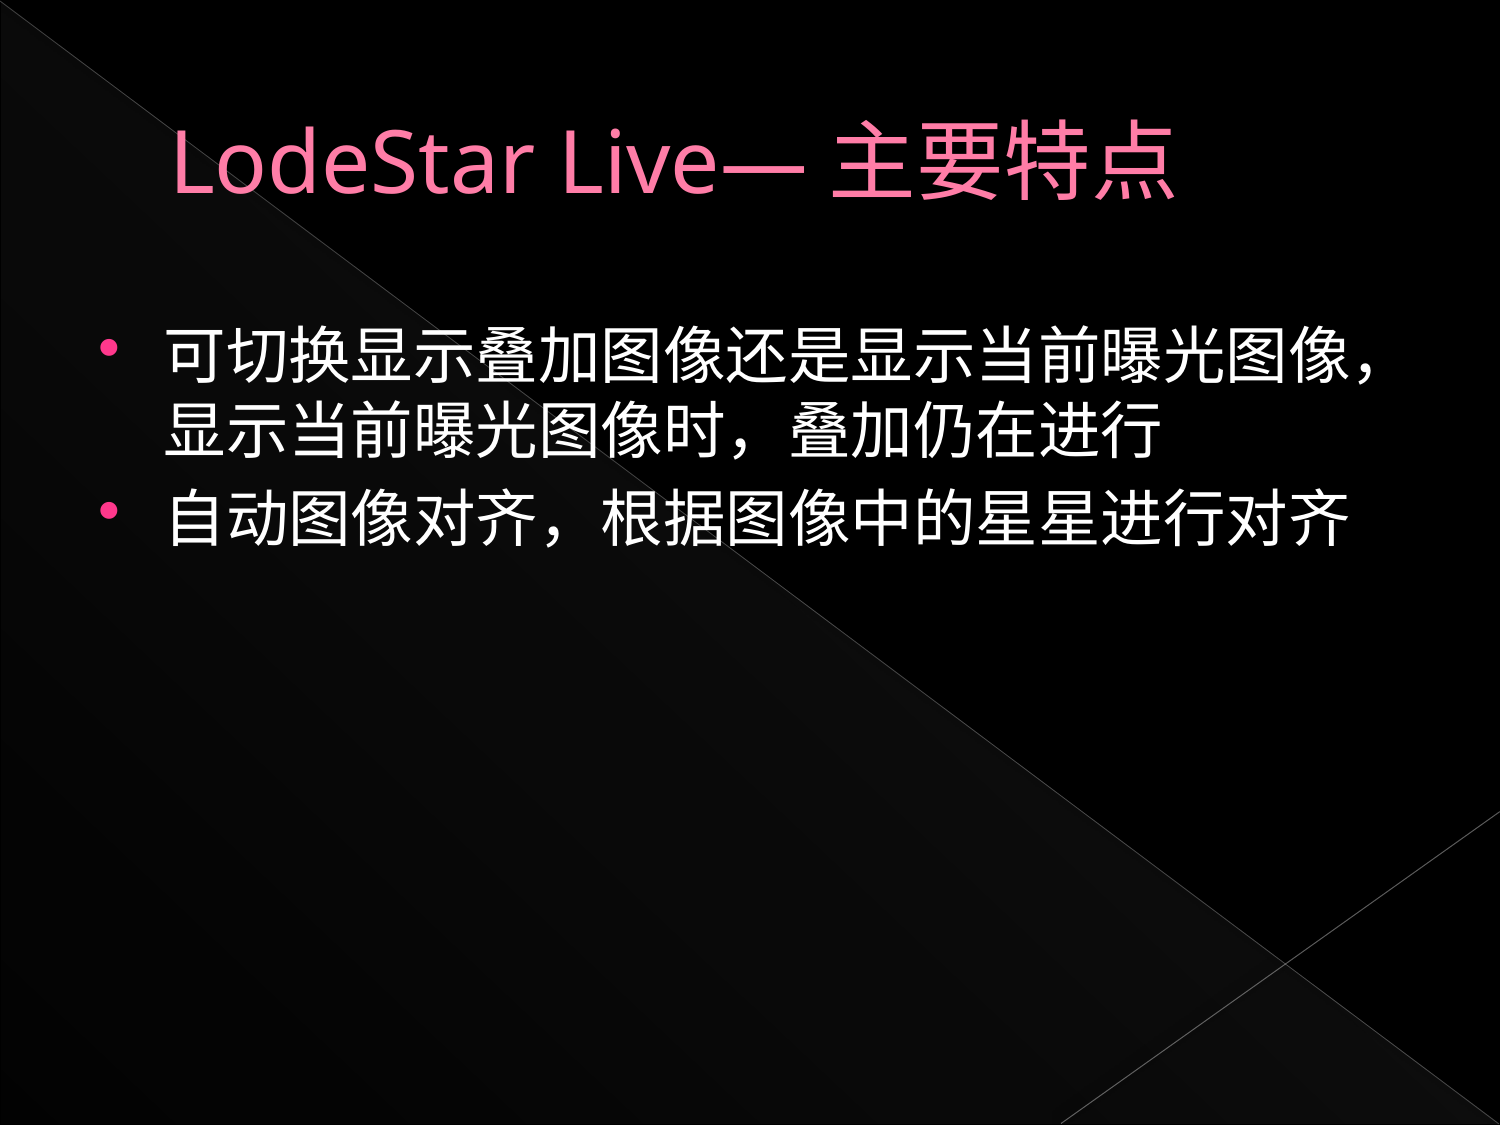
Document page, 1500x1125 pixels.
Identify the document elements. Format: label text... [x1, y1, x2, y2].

list 可切换显示叠加图像还是显示当前曝光图像，显示当前曝光图像时，叠加仍在进行 自动图像对齐，根据图像中的星星进行对齐 [75, 308, 1425, 1059]
title LodeStar Live—主要特点 [75, 43, 1425, 274]
